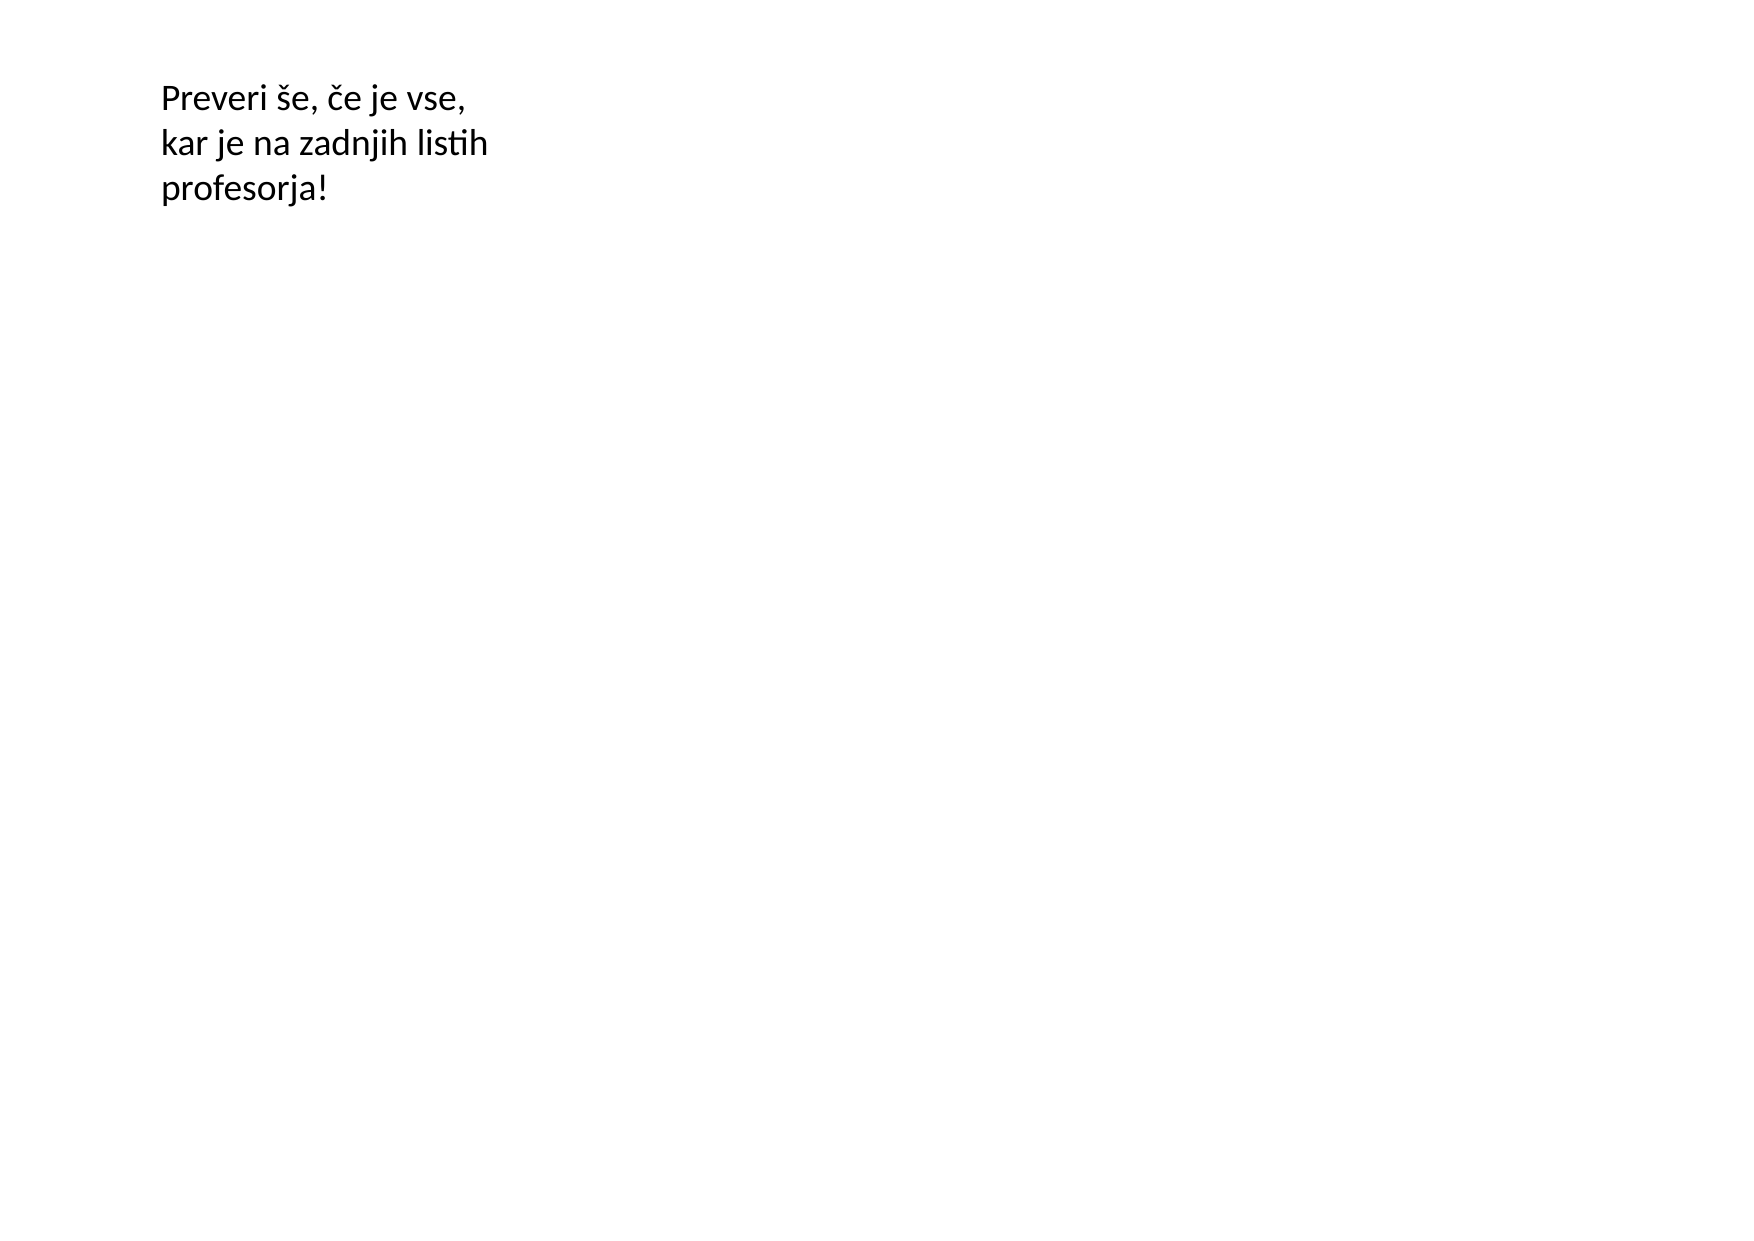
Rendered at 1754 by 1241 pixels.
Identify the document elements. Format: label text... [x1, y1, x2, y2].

text_box Preveri še, če je vse, kar je na zadnjih listih profesorja! [146, 65, 525, 216]
